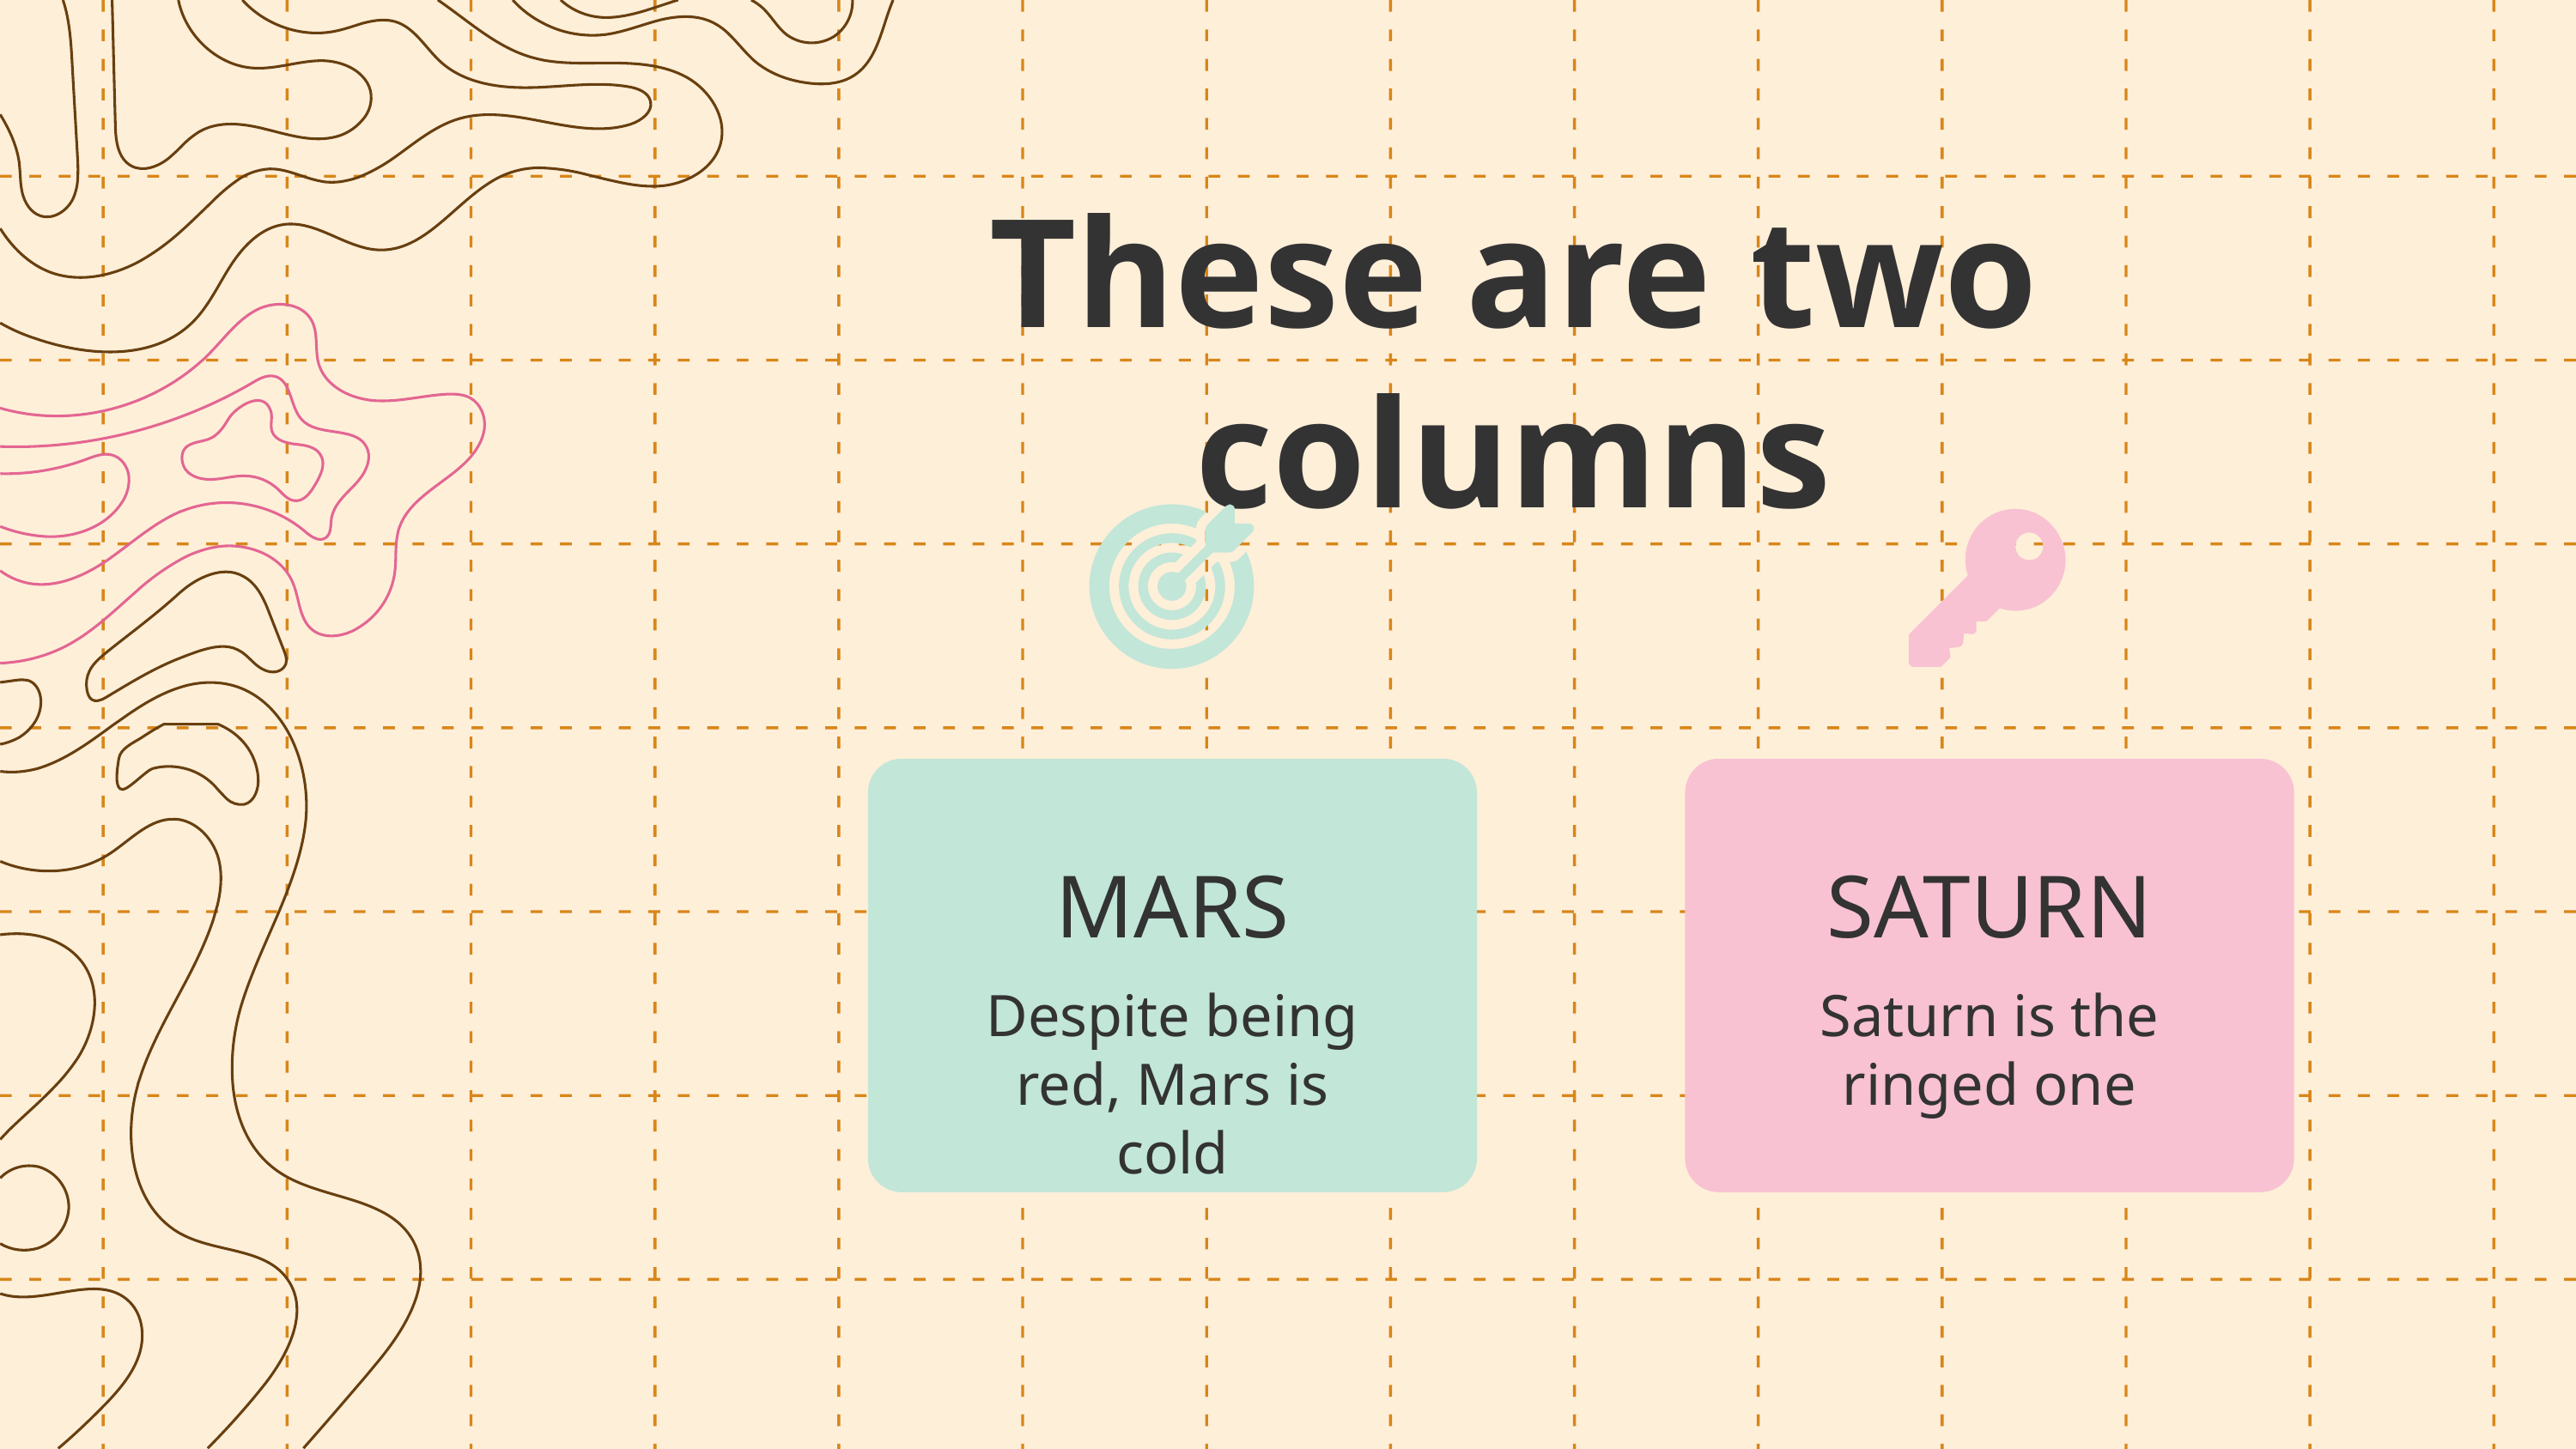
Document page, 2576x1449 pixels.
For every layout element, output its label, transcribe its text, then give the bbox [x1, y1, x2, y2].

text_box [867, 758, 1478, 1192]
subtitle SATURN [1744, 826, 2235, 965]
subtitle Despite being red, Mars is cold [927, 965, 1419, 1092]
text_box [1089, 504, 1256, 670]
text_box [1685, 758, 2294, 1192]
subtitle MARS [927, 826, 1419, 965]
title These are two columns [652, 151, 2375, 325]
subtitle Saturn is the ringed one [1744, 965, 2235, 1092]
text_box [1908, 508, 2066, 667]
